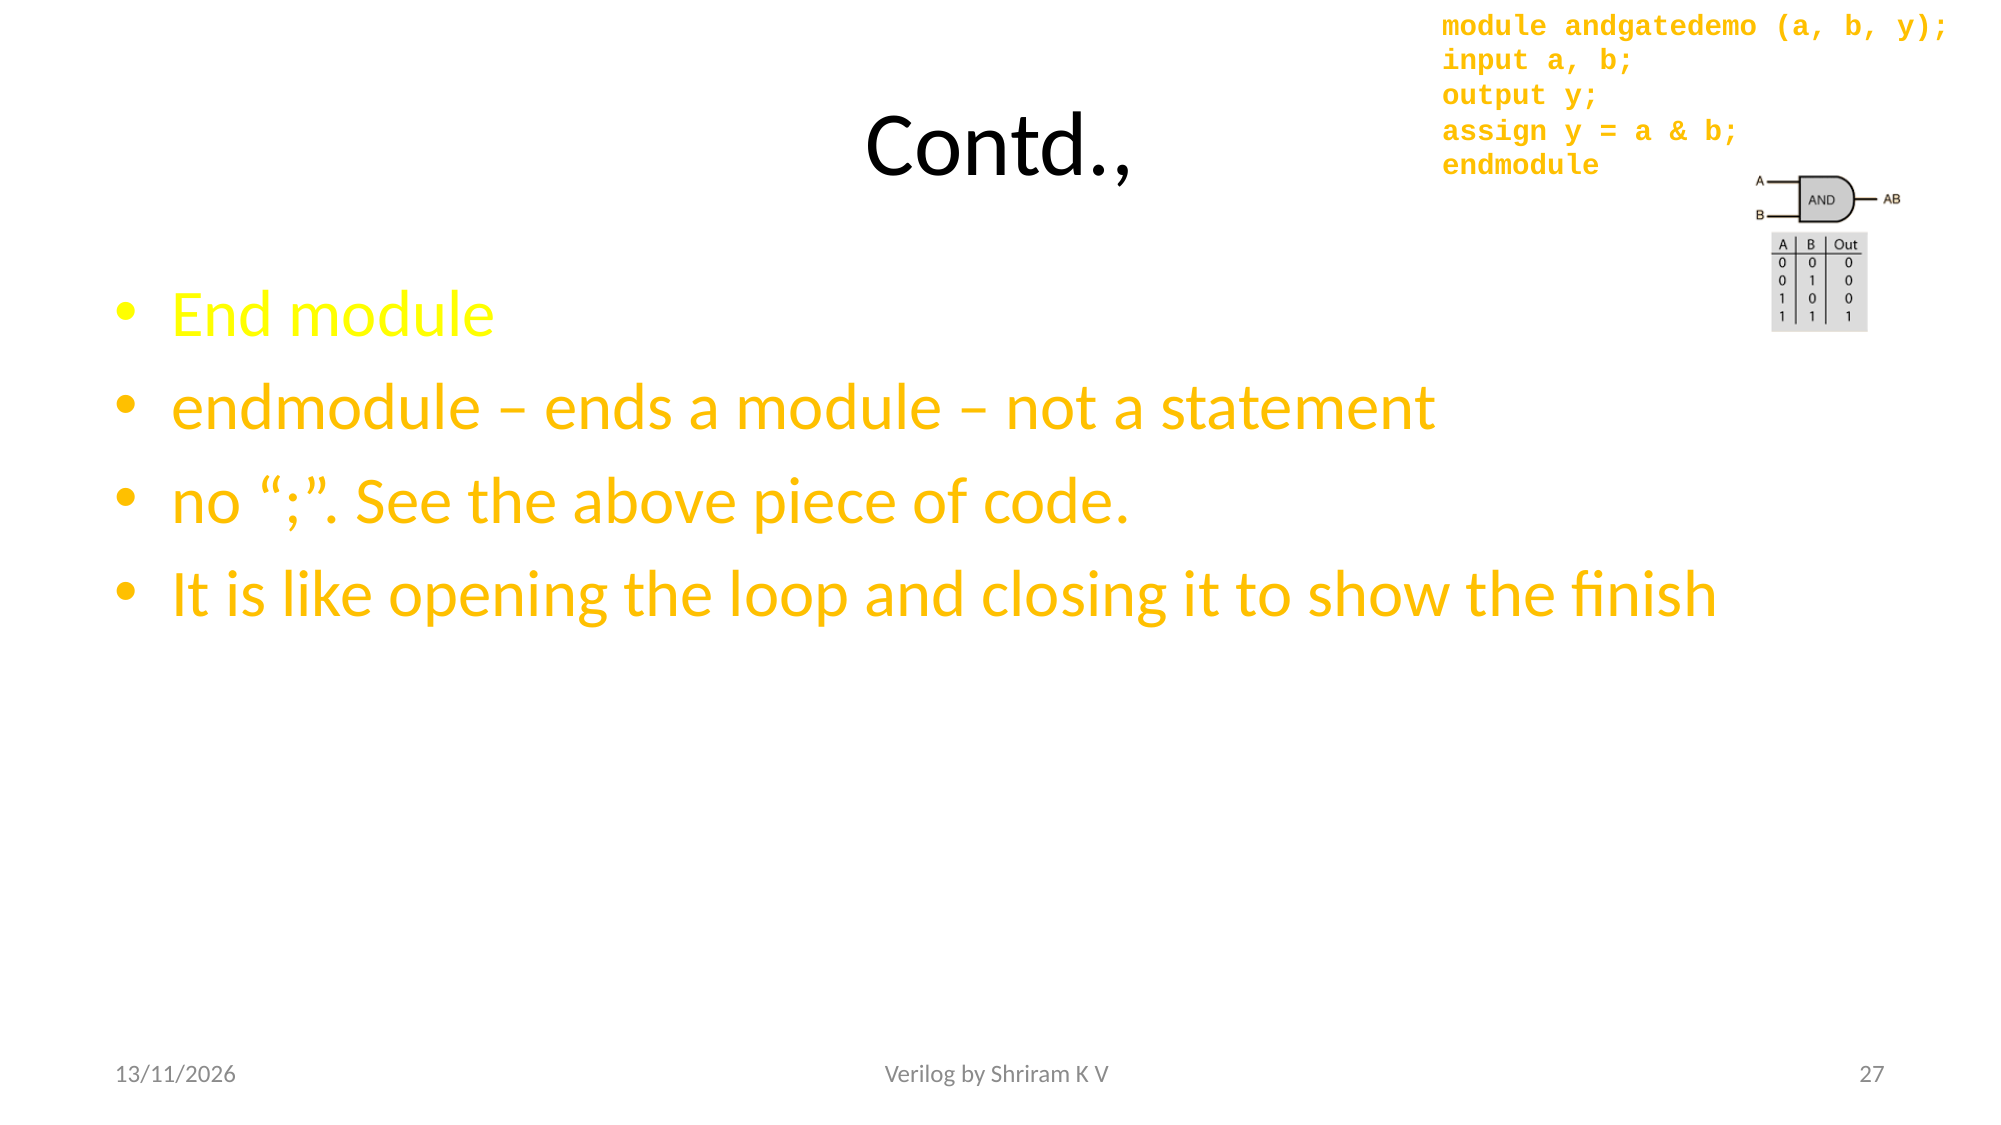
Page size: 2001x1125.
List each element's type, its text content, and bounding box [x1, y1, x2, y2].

list End module endmodule – ends a module – not a statement no “;”. See the above piece of code. It is like opening the loop and closing it to show the finish [99, 262, 1900, 1005]
text_box module andgatedemo (a, b, y); input a, b; output y; assign y = a & b; endmodule [1427, 0, 2000, 189]
picture [1735, 167, 1921, 336]
footer Verilog by Shriram K V [683, 1042, 1317, 1103]
title Contd., [99, 45, 1730, 233]
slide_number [99, 1042, 567, 1103]
slide_number 27 [1433, 1042, 1900, 1103]
